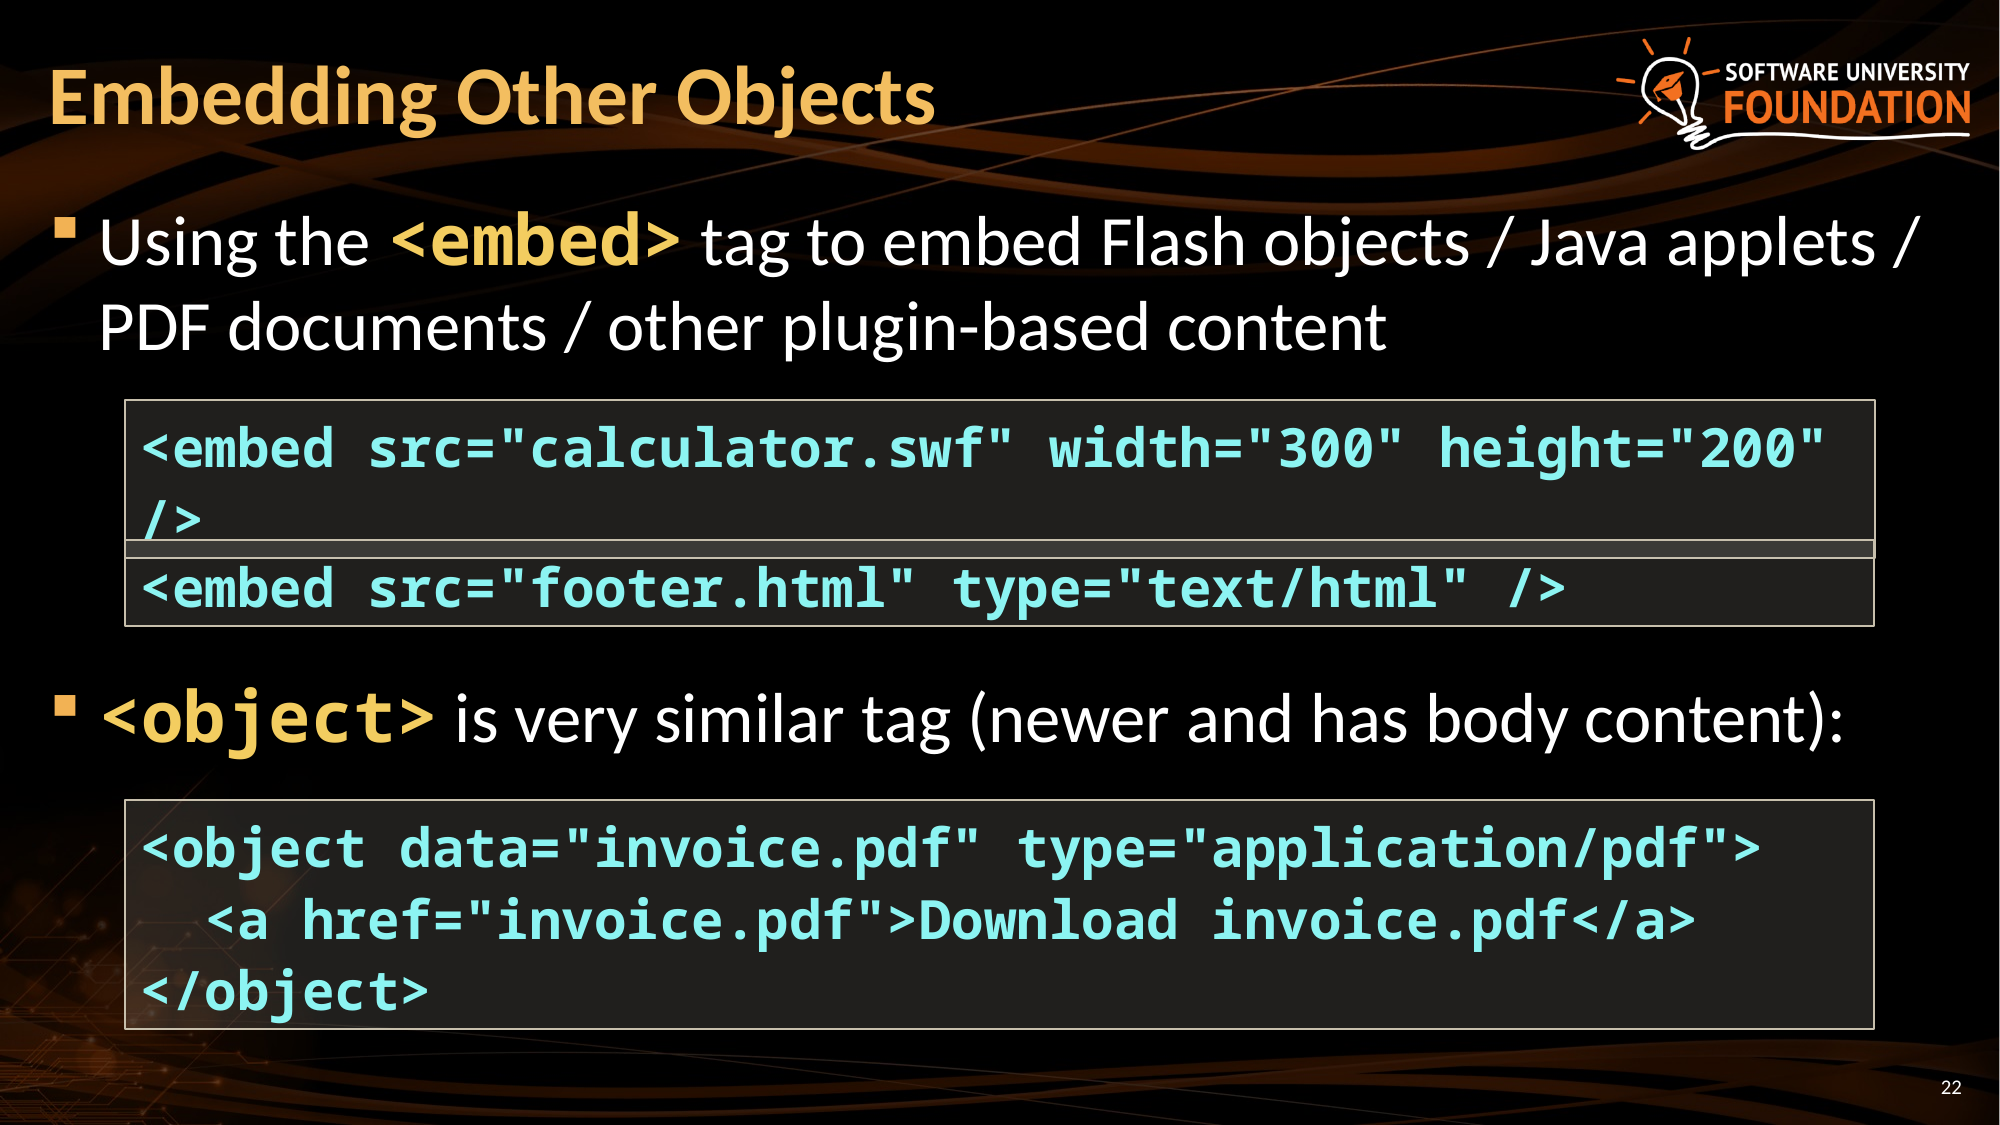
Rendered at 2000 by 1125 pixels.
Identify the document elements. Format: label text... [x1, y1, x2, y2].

text_box <embed src="footer.html" type="text/html" /> [124, 539, 1875, 627]
picture [0, 0, 2000, 1125]
text_box <object data="invoice.pdf" type="application/pdf"> <a href="invoice.pdf">Download invoice.pdf</a> </object> [124, 799, 1875, 1030]
text_box <embed src="calculator.swf" width="300" height="200" /> [125, 399, 1875, 539]
title Embedding Other Objects [30, 6, 1602, 189]
list Using the <embed> tag to embed Flash objects / Java applets / PDF documents / other plugin-based content <object> is very similar tag (newer and has body content): [31, 188, 1968, 1103]
